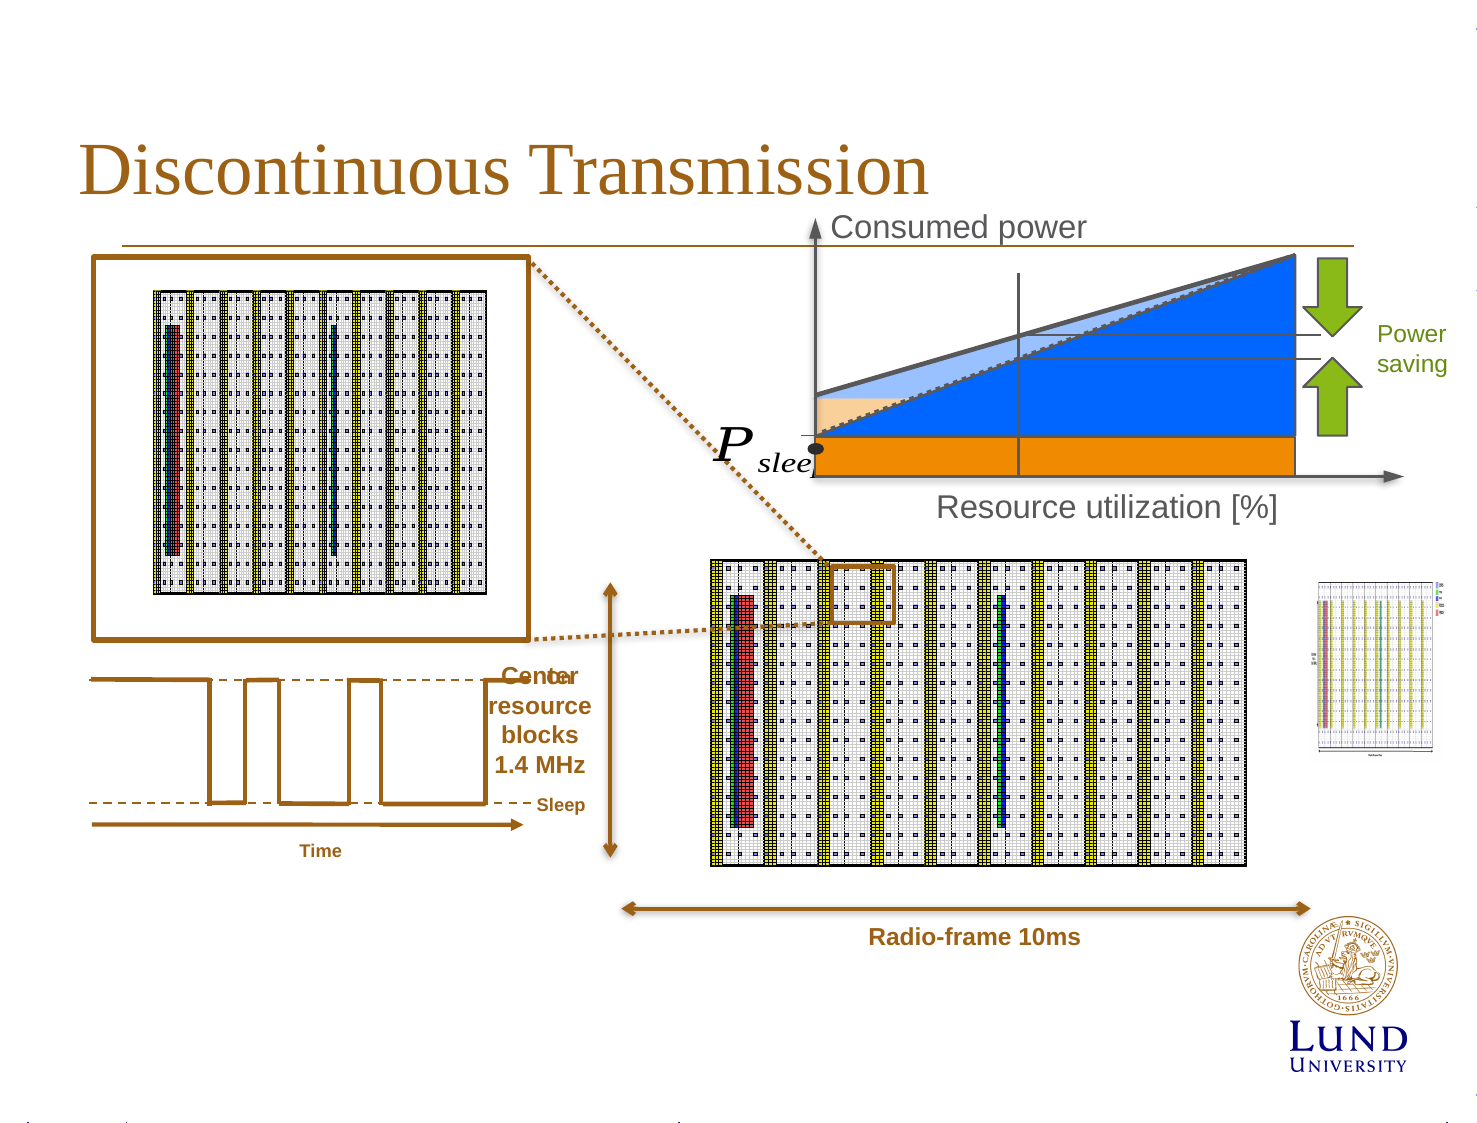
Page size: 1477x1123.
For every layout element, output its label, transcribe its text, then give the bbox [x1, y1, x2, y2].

title Discontinuous Transmission [63, 38, 1275, 217]
text_box Radio-frame 10ms [853, 917, 1110, 958]
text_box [815, 254, 1470, 479]
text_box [709, 198, 1405, 534]
picture [1290, 916, 1407, 1072]
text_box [88, 256, 895, 869]
picture [621, 534, 1445, 907]
